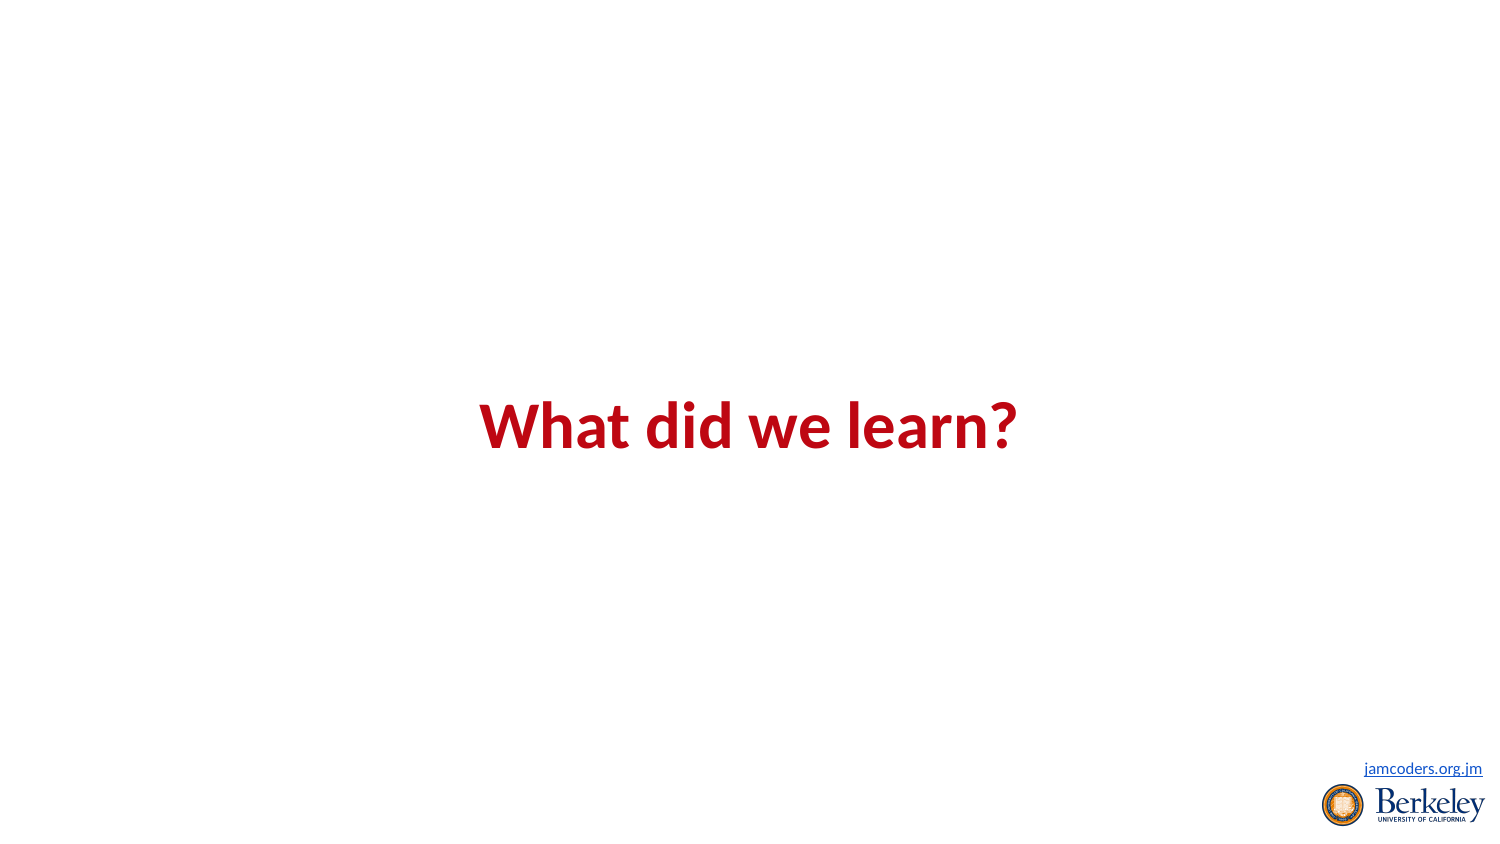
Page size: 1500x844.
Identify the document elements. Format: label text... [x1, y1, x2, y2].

title What did we learn? [152, 351, 1348, 493]
picture [1321, 782, 1486, 827]
